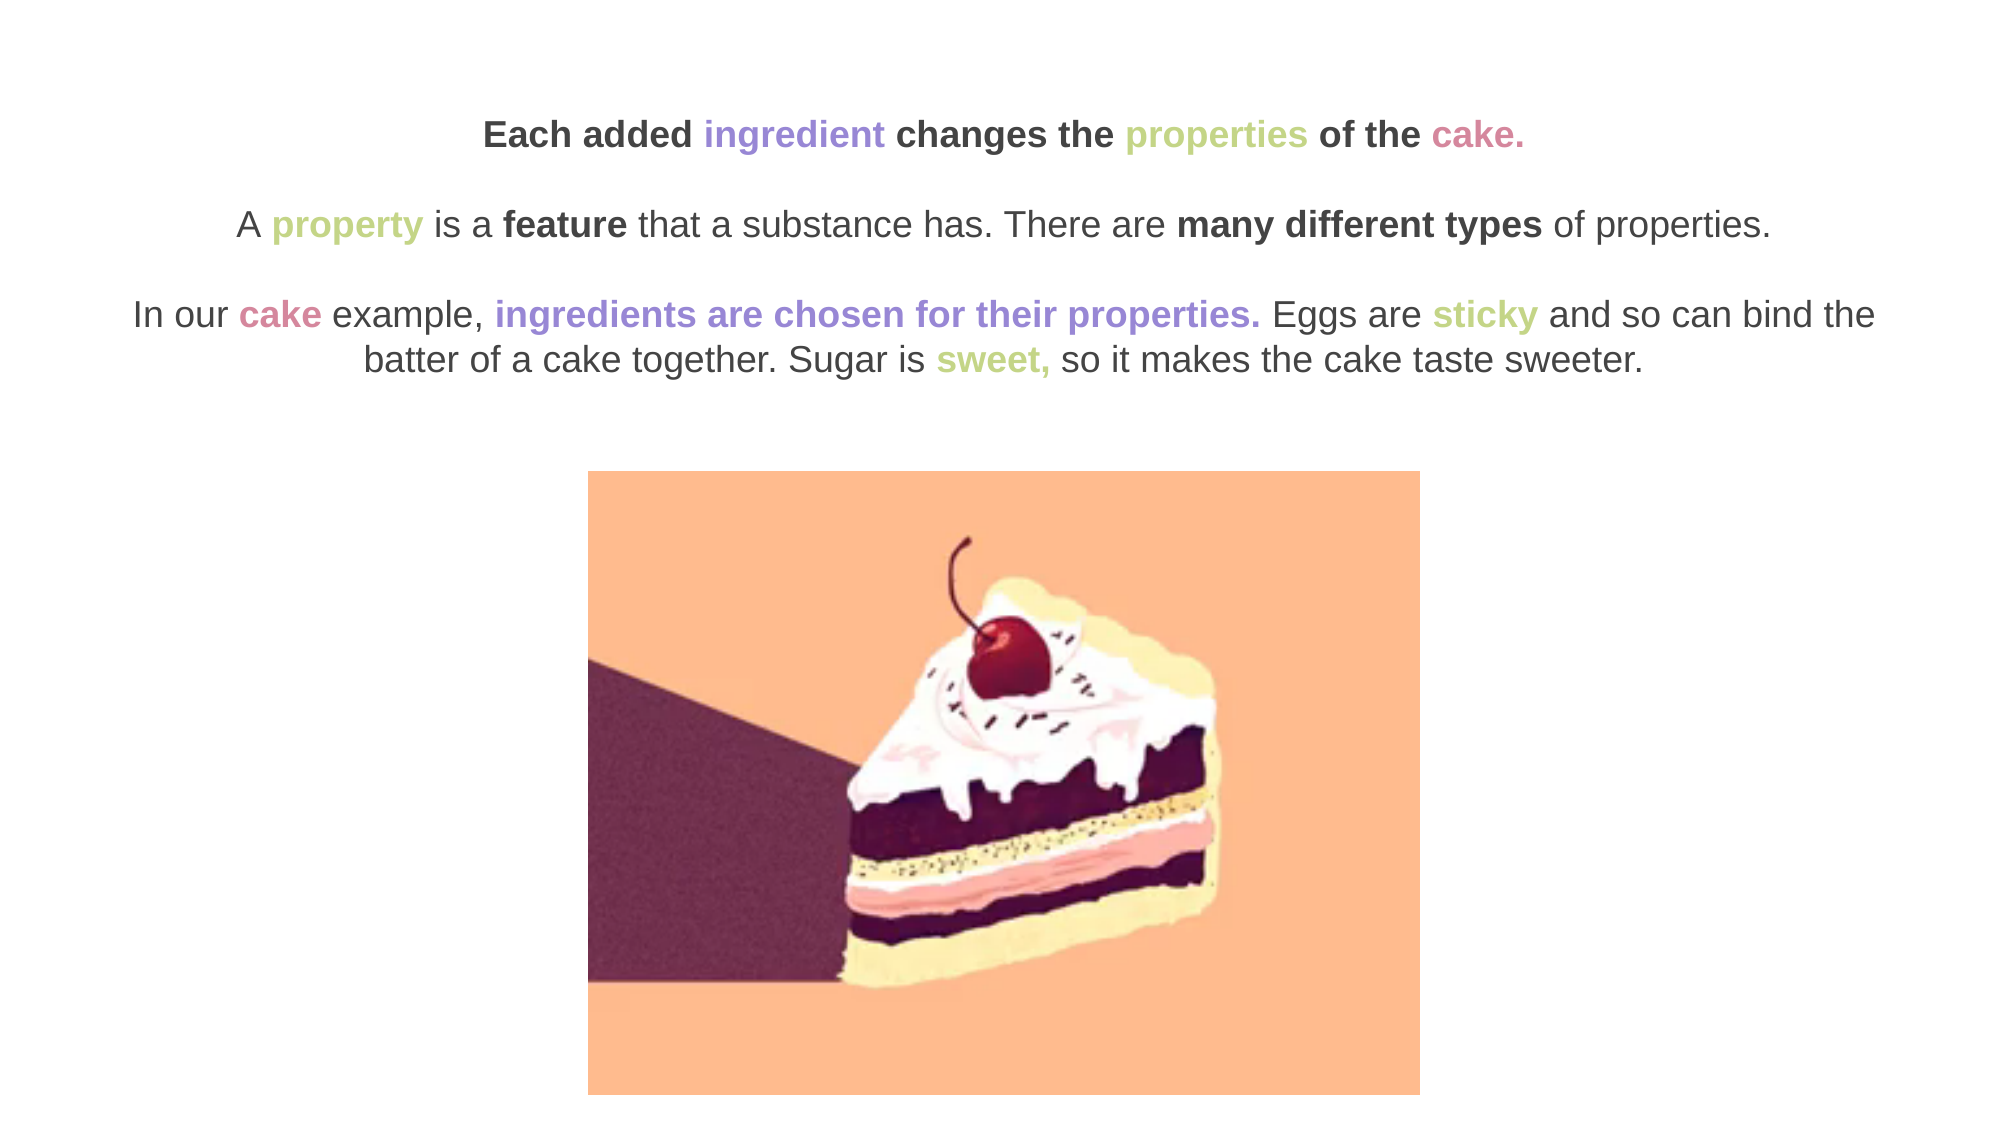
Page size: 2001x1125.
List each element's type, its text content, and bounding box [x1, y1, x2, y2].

text_box Each added ingredient changes the properties of the cake. A property is a feature that a substance has. There are many different types of properties. In our cake example, ingredients are chosen for their properties. Eggs are sticky and so can bind the batter of a cake together. Sugar is sweet, so it makes the cake taste sweeter. [110, 102, 1898, 388]
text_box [587, 470, 1421, 1096]
